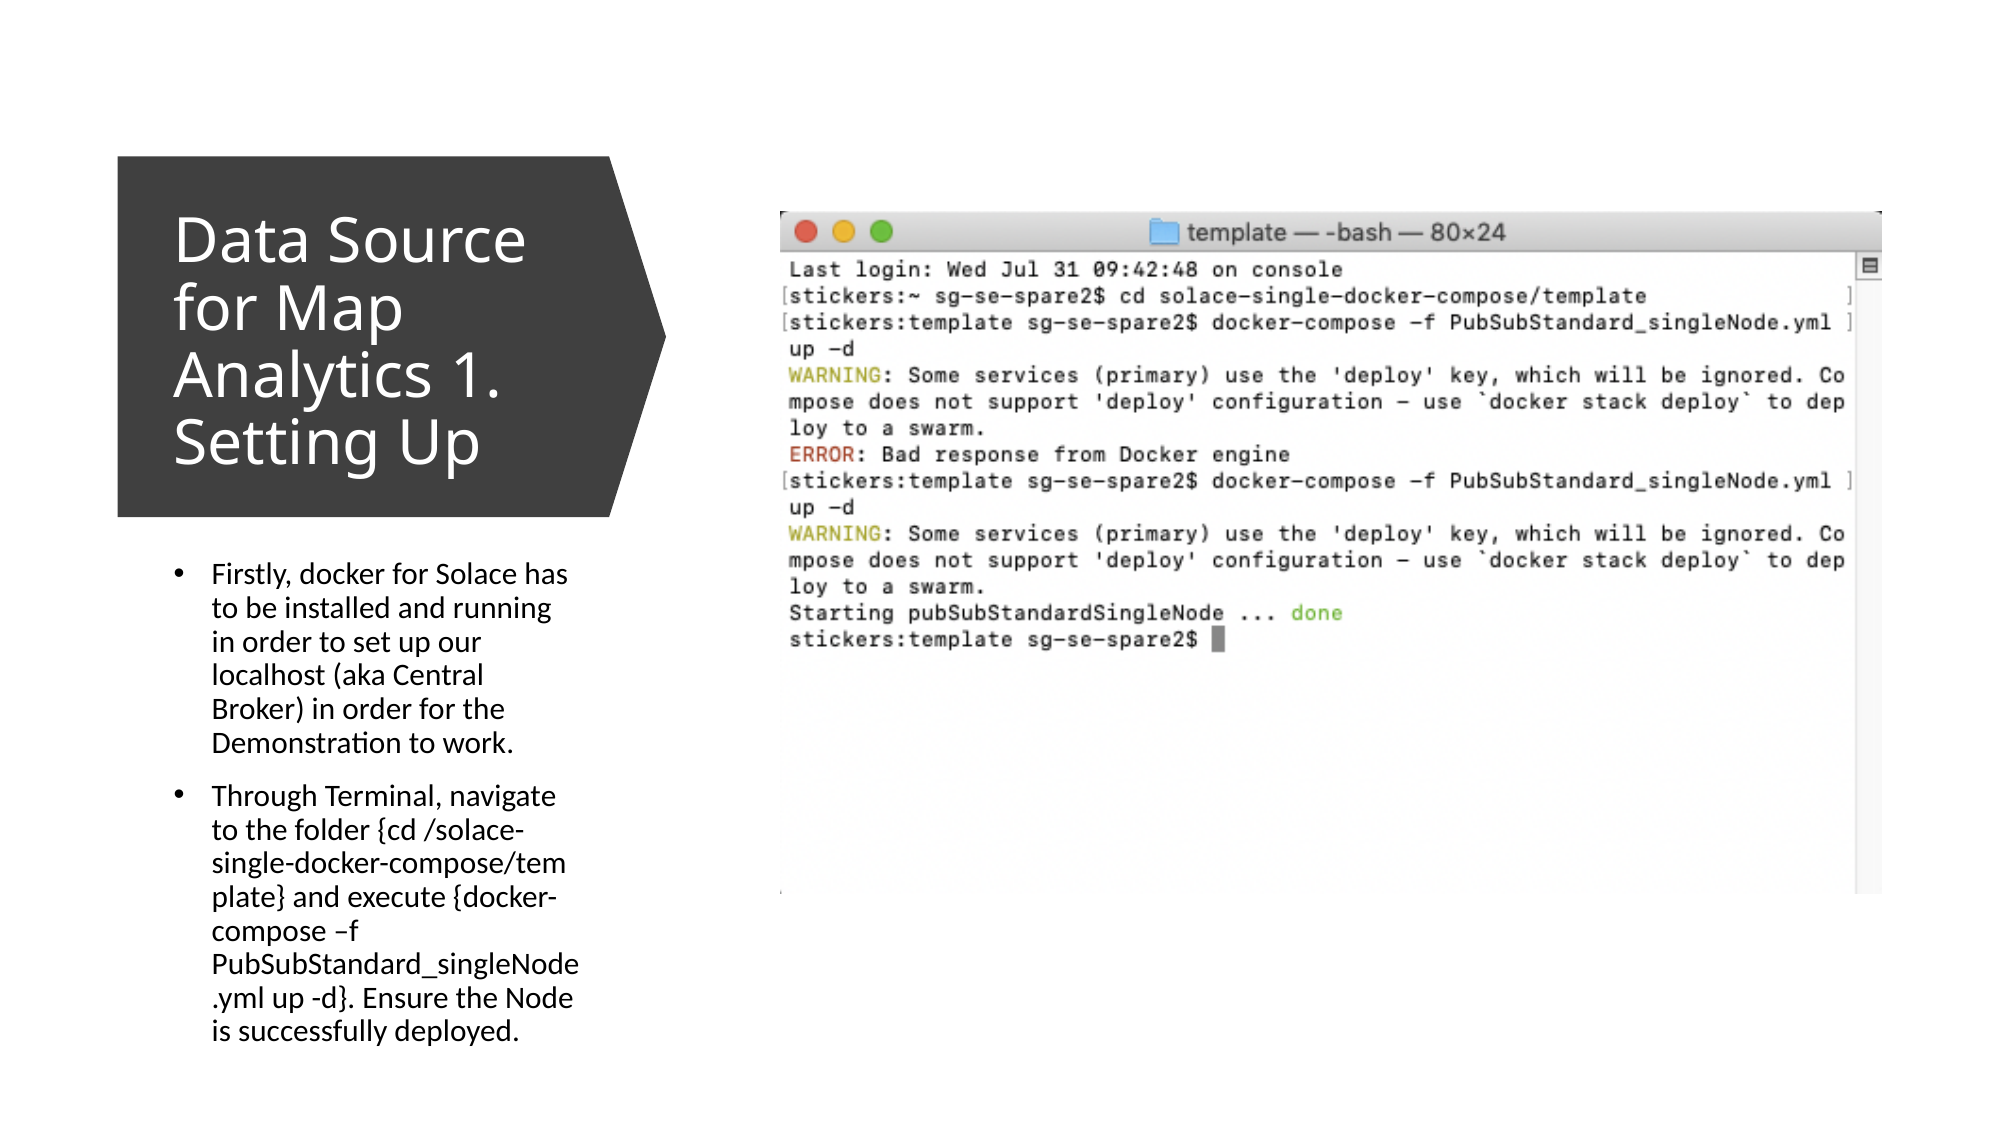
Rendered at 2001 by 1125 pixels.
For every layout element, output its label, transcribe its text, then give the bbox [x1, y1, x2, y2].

picture [780, 211, 1882, 894]
text_box [116, 155, 668, 519]
title Data Source for Map Analytics 1. Setting Up [158, 197, 597, 490]
list Firstly, docker for Solace has to be installed and running in order to set up our localhost (aka Central Broker) in order for the Demonstration to work. Through Terminal, navigate to the folder {cd /solace-single-docker-compose/template} and execute {docker-compose –f PubSubStandard_singleNode.yml up -d}. Ensure the Node is successfully deployed. [158, 550, 597, 1061]
